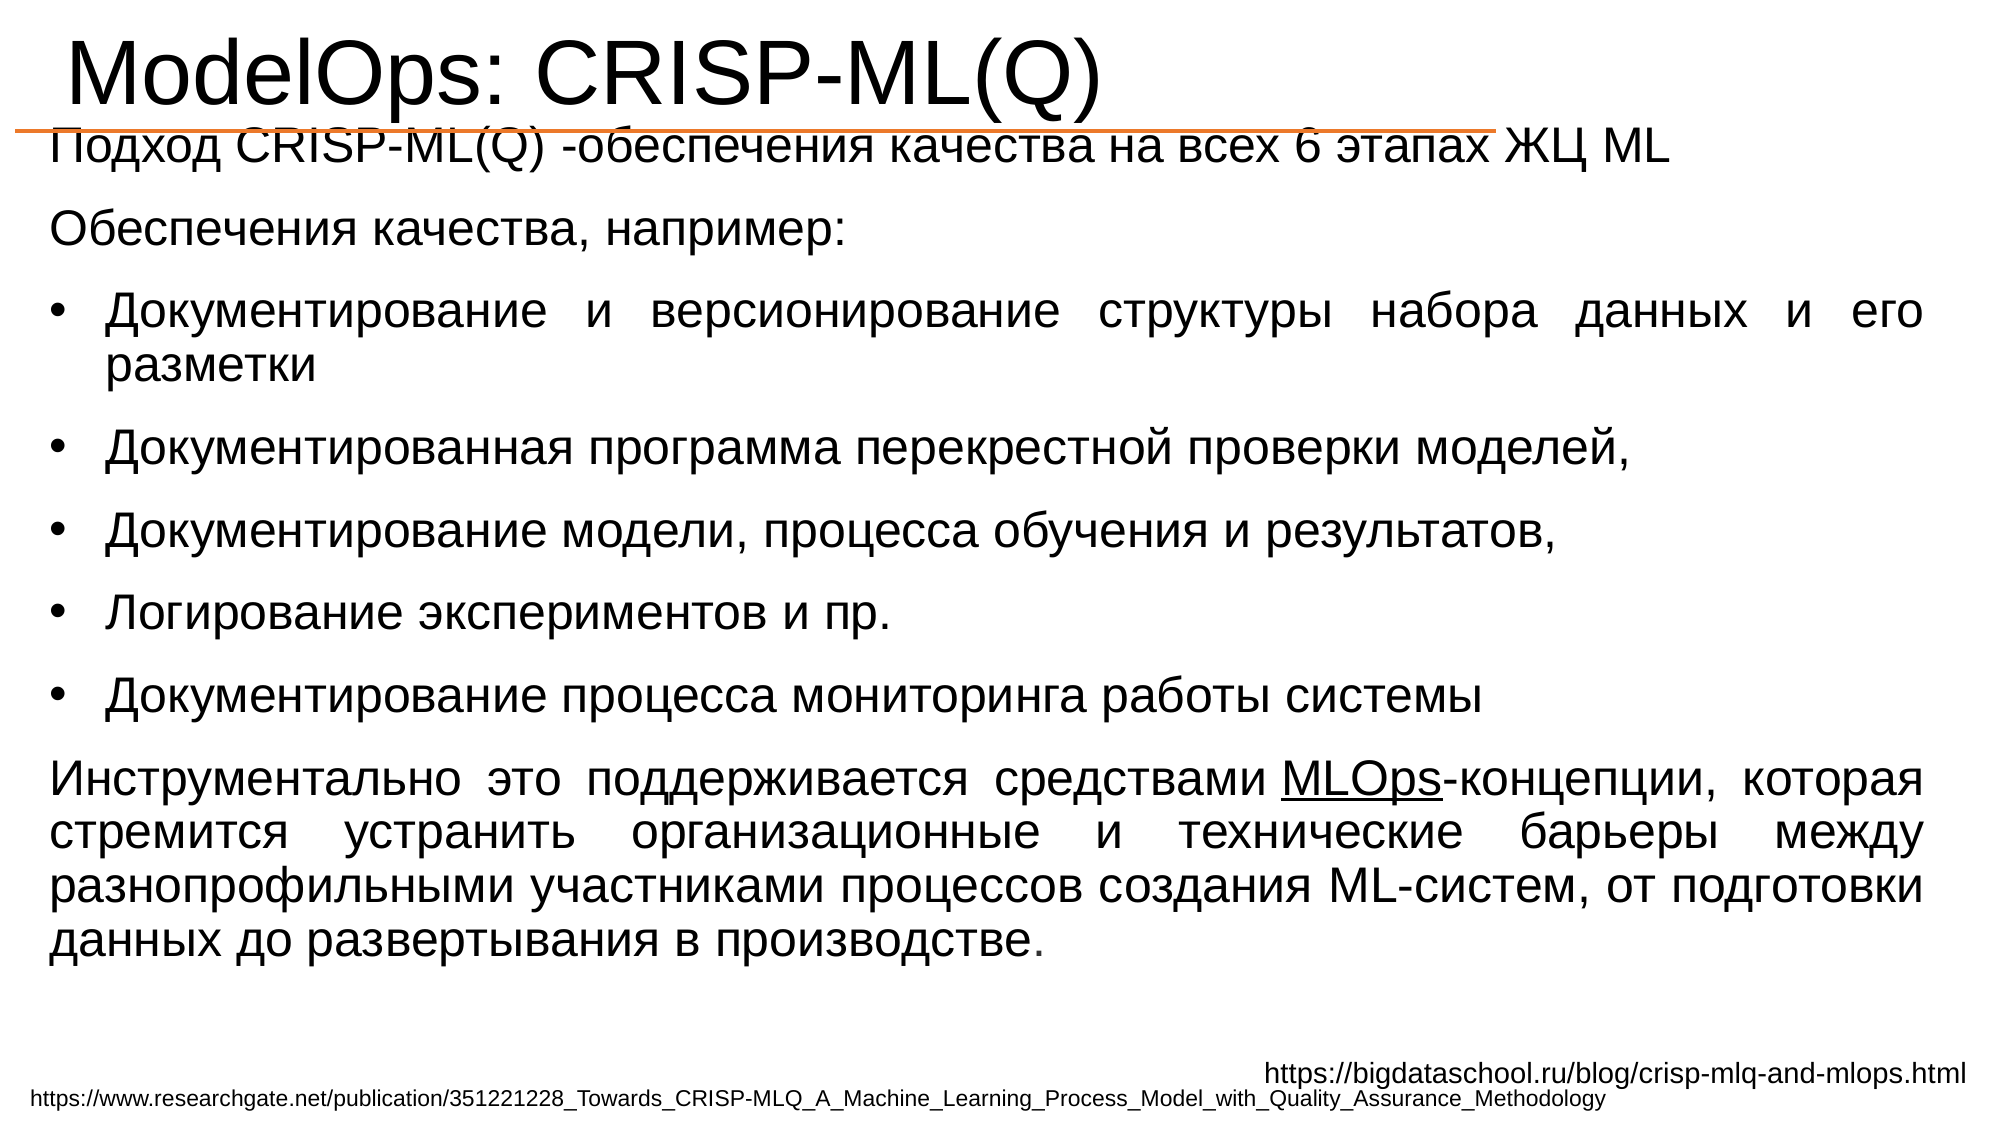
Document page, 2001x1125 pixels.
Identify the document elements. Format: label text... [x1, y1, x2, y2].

text_box https://bigdataschool.ru/blog/crisp-mlq-and-mlops.html [1249, 1047, 1987, 1097]
title ModelOps: CRISP-ML(Q) [50, 7, 1775, 112]
list Подход CRISP-ML(Q) -обеспечения качества на всех 6 этапах ЖЦ ML Обеспечения качества, например: Документирование и версионирование структуры набора данных и его разметки Документированная программа перекрестной проверки моделей, Документирование модели, процесса обучения и результатов, Логирование экспериментов и пр. Документирование процесса мониторинга работы системы Инструментально это поддерживается средствами MLOps-концепции, которая стремится устранить организационные и технические барьеры между разнопрофильными участниками процессов создания ML-систем, от подготовки данных до развертывания в производстве. [15, 112, 1940, 1048]
text_box https://www.researchgate.net/publication/351221228_Towards_CRISP-MLQ_A_Machine_Learning_Process_Model_with_Quality_Assurance_Methodology [15, 1076, 1846, 1119]
